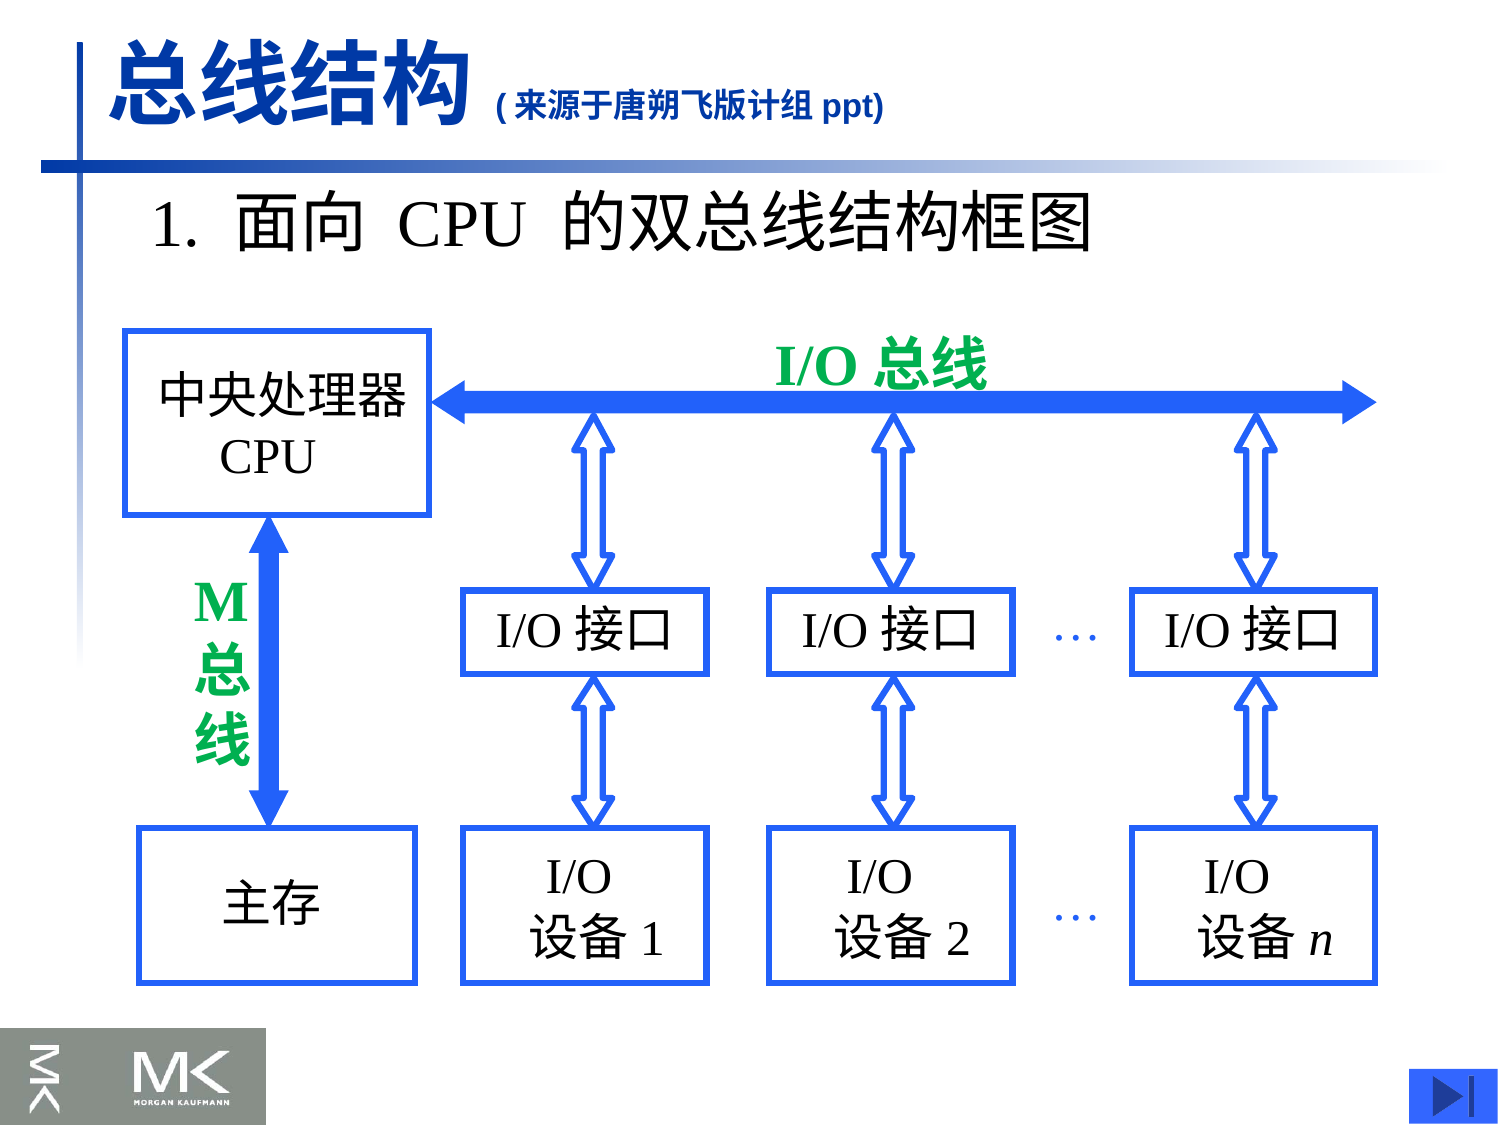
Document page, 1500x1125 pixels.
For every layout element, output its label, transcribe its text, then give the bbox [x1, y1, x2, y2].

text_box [138, 415, 1376, 984]
text_box 1. 面向 CPU 的双总线结构框图 [135, 172, 1181, 268]
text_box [434, 319, 1373, 414]
picture [0, 1028, 266, 1125]
text_box [1409, 1068, 1498, 1124]
text_box 总线结构(来源于唐朔飞版计组ppt) [91, 18, 1426, 144]
text_box 中央处理器 CPU [125, 330, 429, 516]
